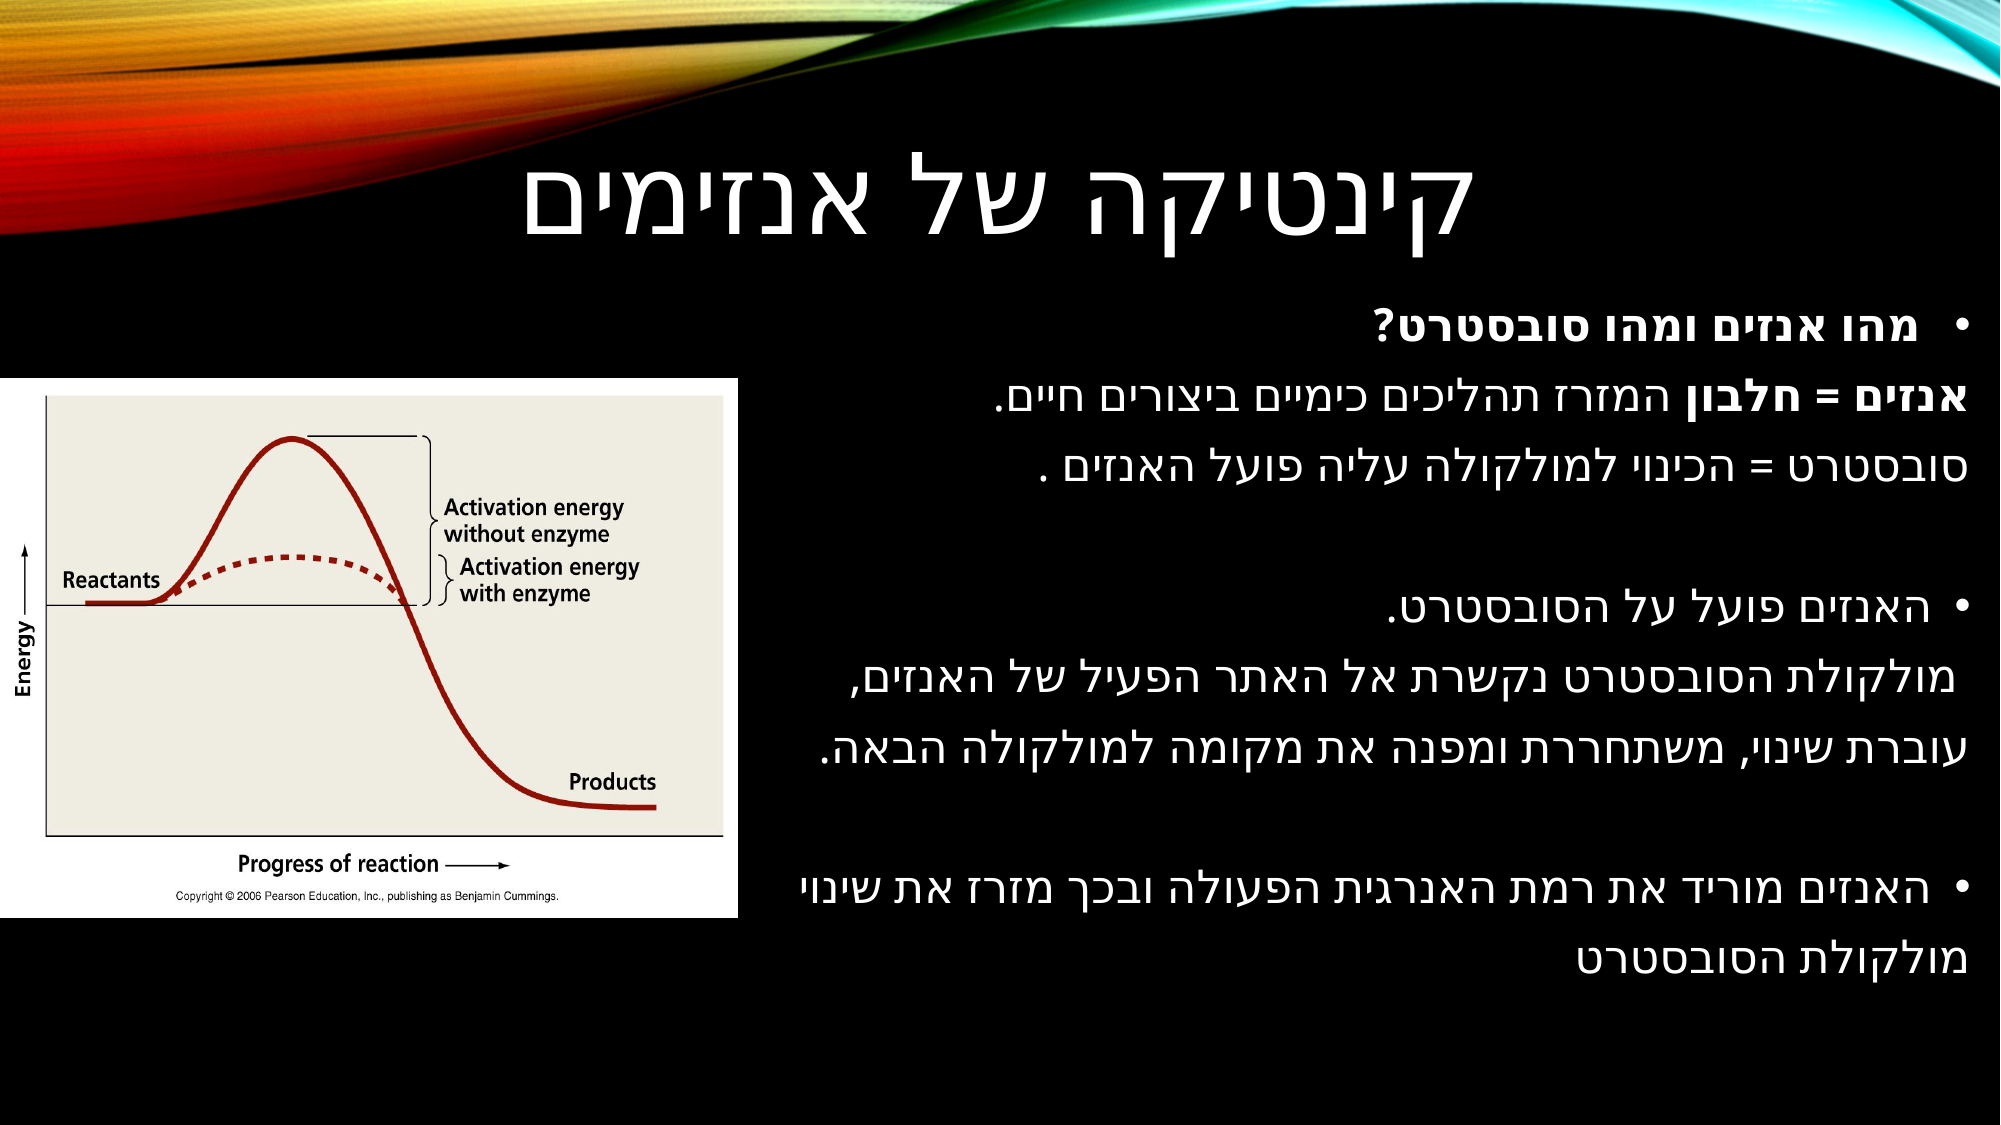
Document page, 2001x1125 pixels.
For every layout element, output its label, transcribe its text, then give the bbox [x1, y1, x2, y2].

picture [0, 378, 739, 918]
list מהו אנזים ומהו סובסטרט? אנזים = חלבון המזרז תהליכים כימיים ביצורים חיים. סובסטרט = הכינוי למולקולה עליה פועל האנזים . האנזים פועל על הסובסטרט. מולקולת הסובסטרט נקשרת אל האתר הפעיל של האנזים, עוברת שינוי, משתחררת ומפנה את מקומה למולקולה הבאה. האנזים מוריד את רמת האנרגית הפעולה ובכך מזרז את שינוי מולקולת הסובסטרט [120, 294, 1986, 1090]
title קינטיקה של אנזימים [293, 92, 1707, 294]
picture [0, 0, 2000, 237]
